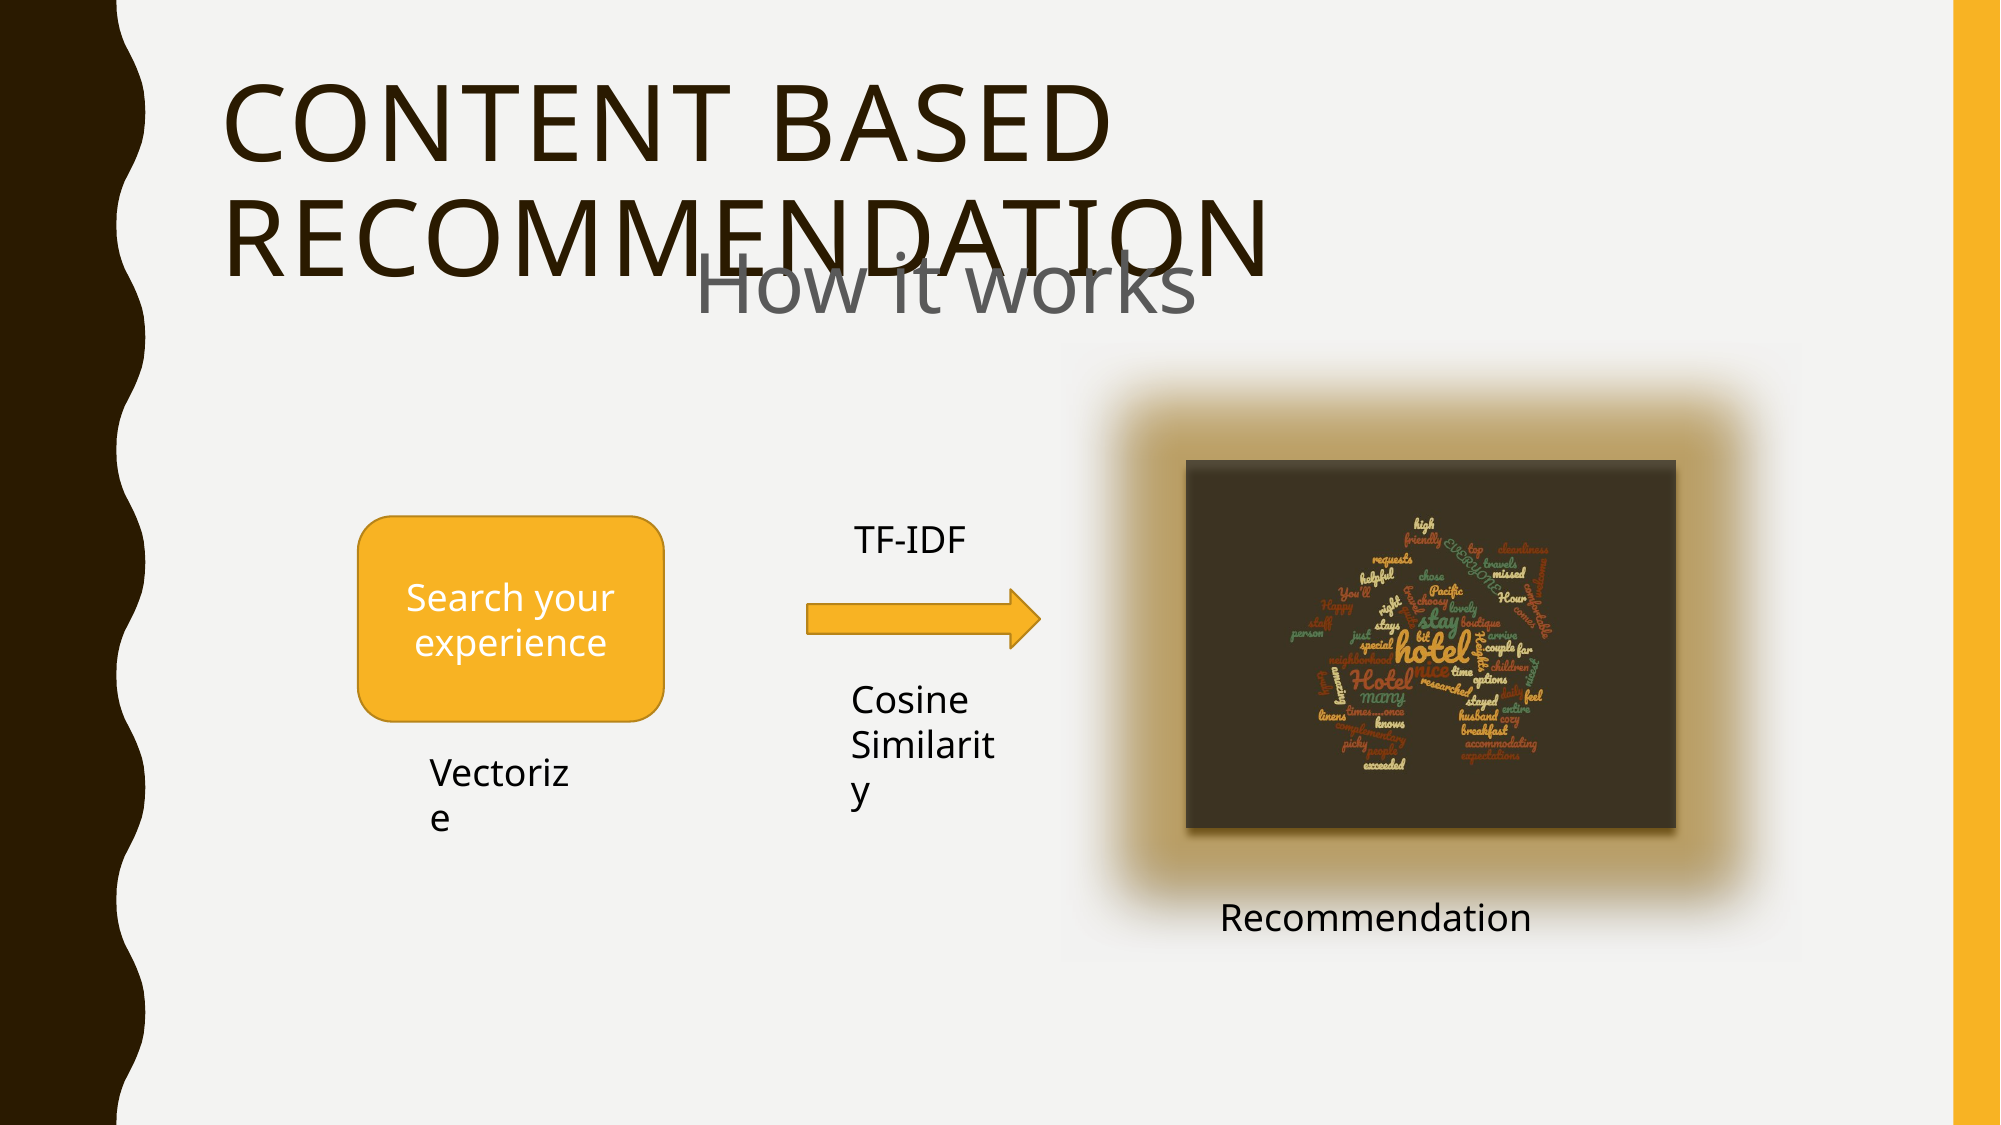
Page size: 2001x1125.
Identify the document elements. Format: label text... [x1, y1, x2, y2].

title Content Based Recommendation [205, 62, 1875, 308]
text_box Search your experience [356, 515, 665, 723]
text_box [806, 588, 1041, 650]
text_box Cosine Similarity [836, 668, 1012, 819]
text_box Recommendation [1204, 841, 1589, 947]
text_box TF-IDF [839, 508, 1015, 569]
text_box Vectorize [414, 741, 590, 847]
list How it works [111, 222, 1781, 416]
picture [1186, 460, 1676, 827]
